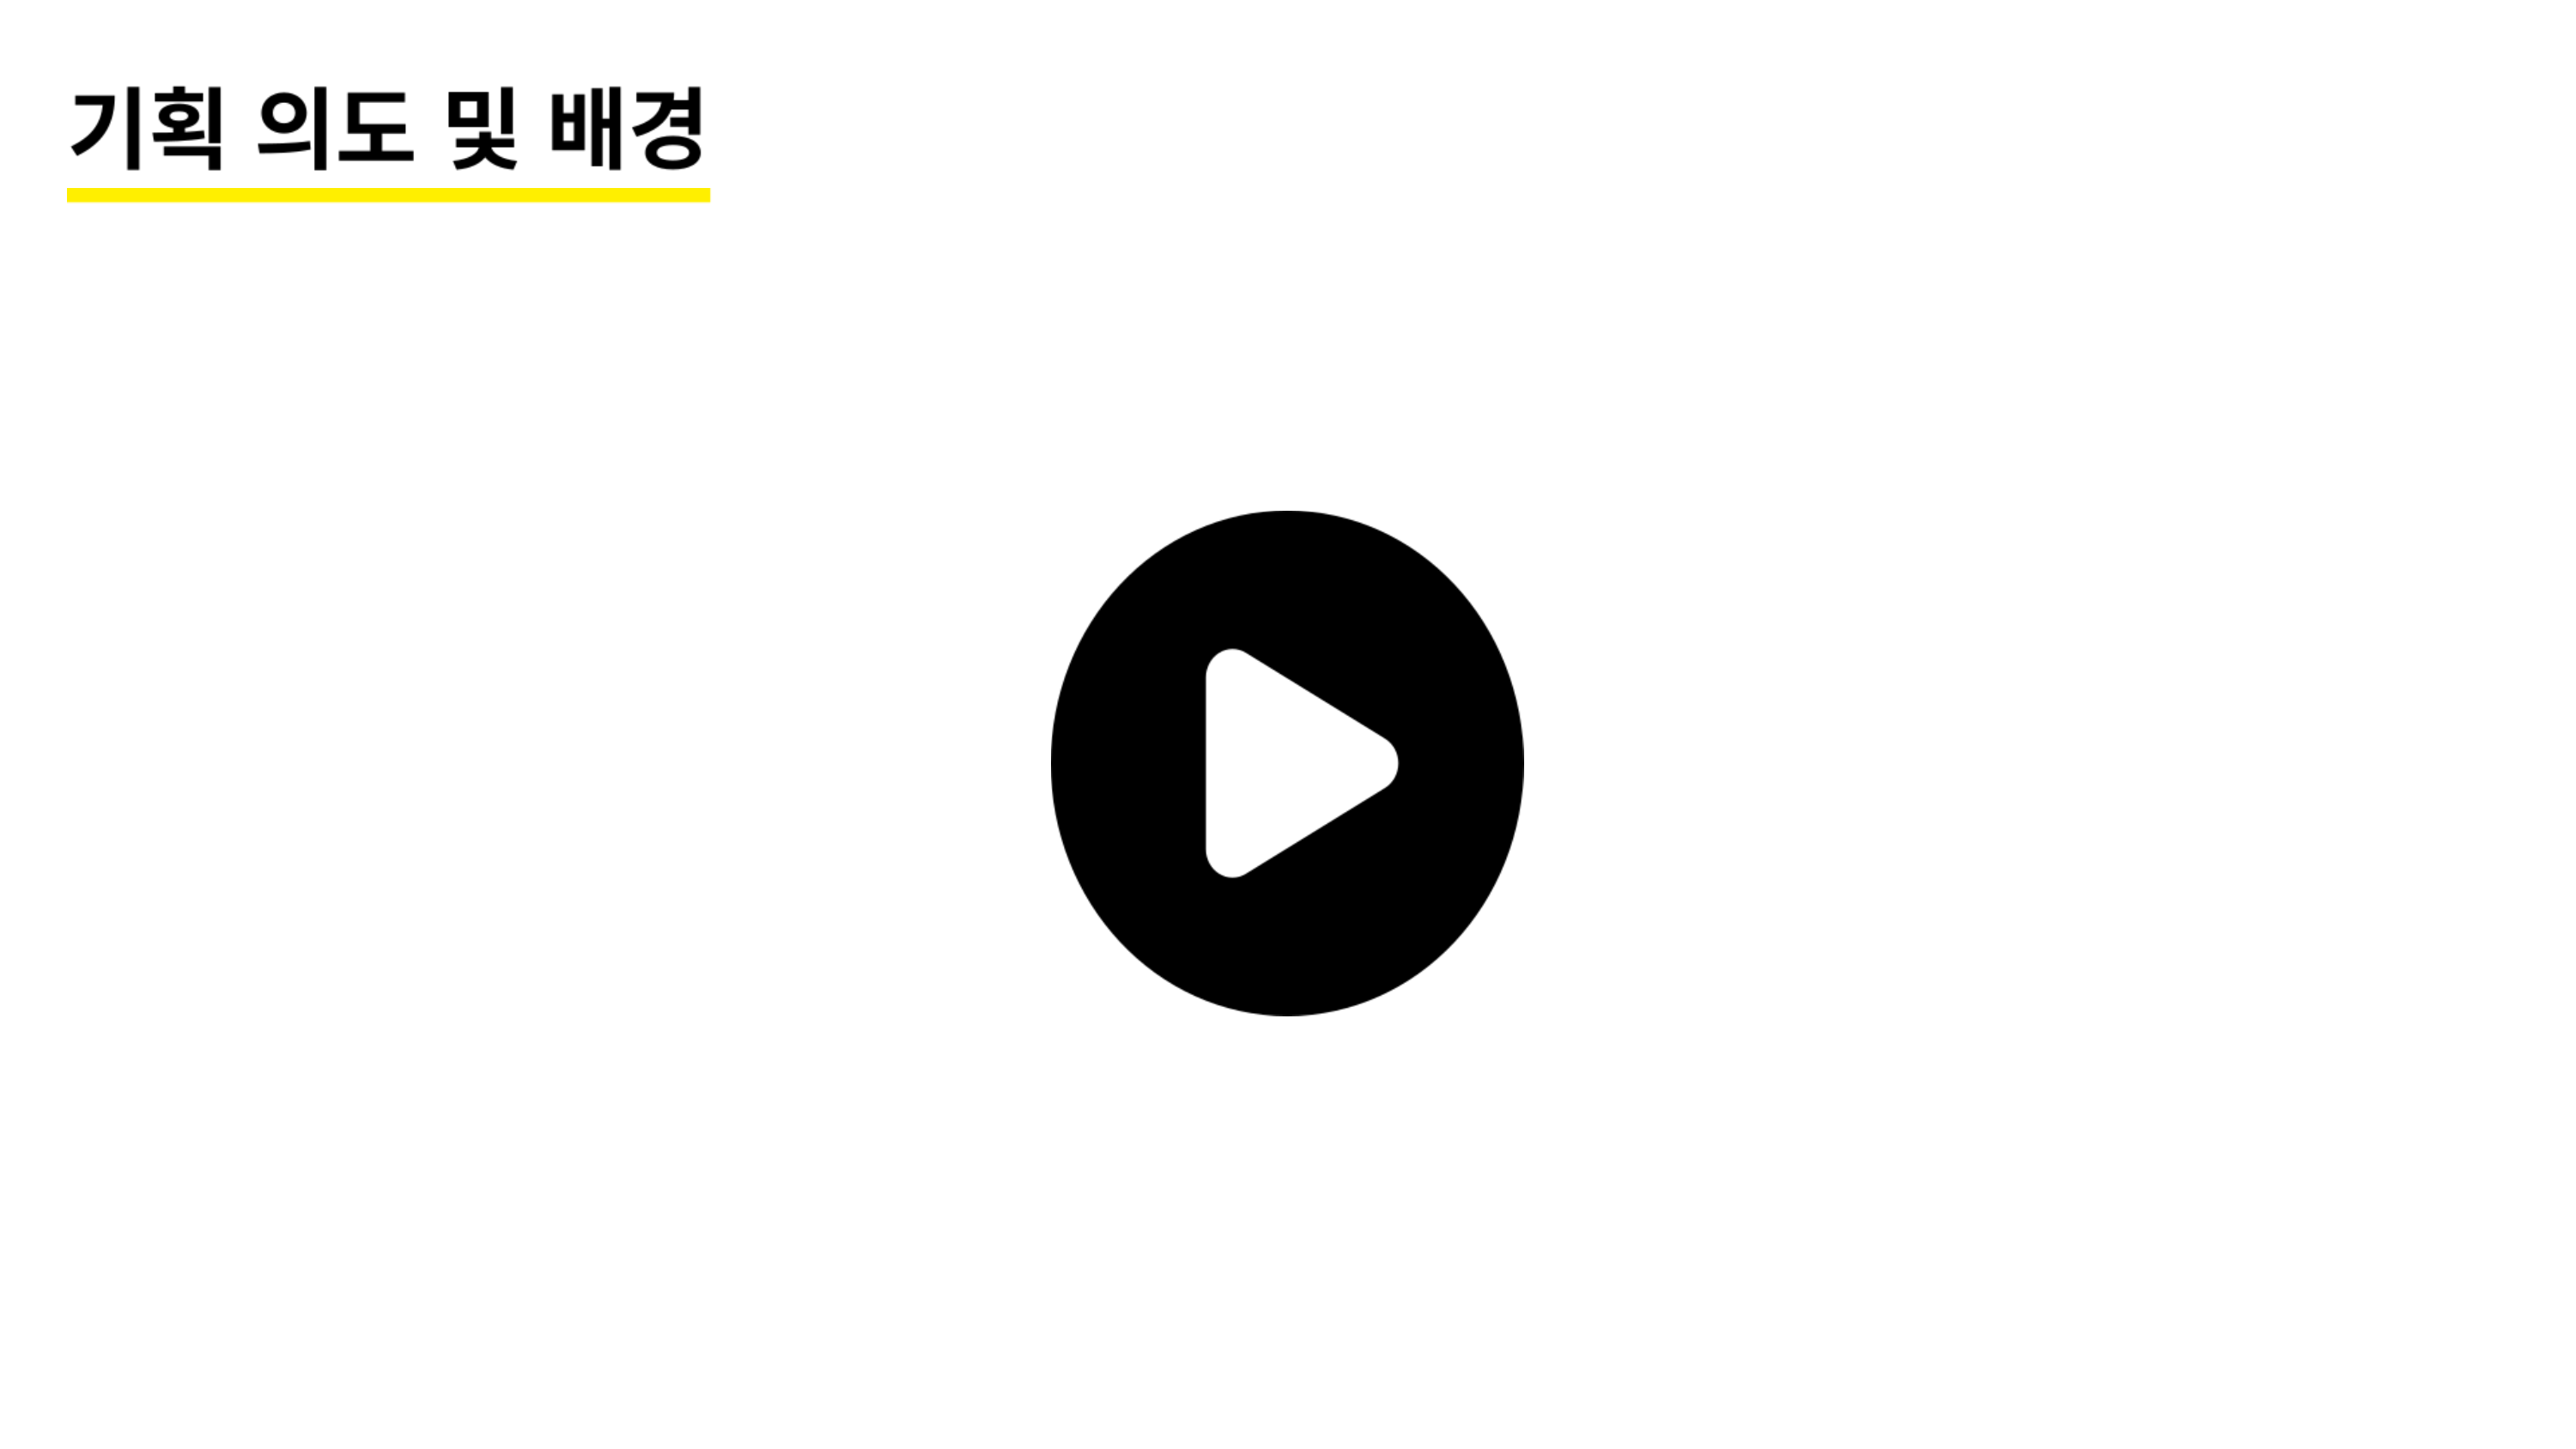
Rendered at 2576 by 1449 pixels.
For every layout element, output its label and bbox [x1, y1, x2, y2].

picture [46, 49, 736, 211]
text_box [1051, 511, 1525, 1016]
text_box [66, 187, 712, 203]
